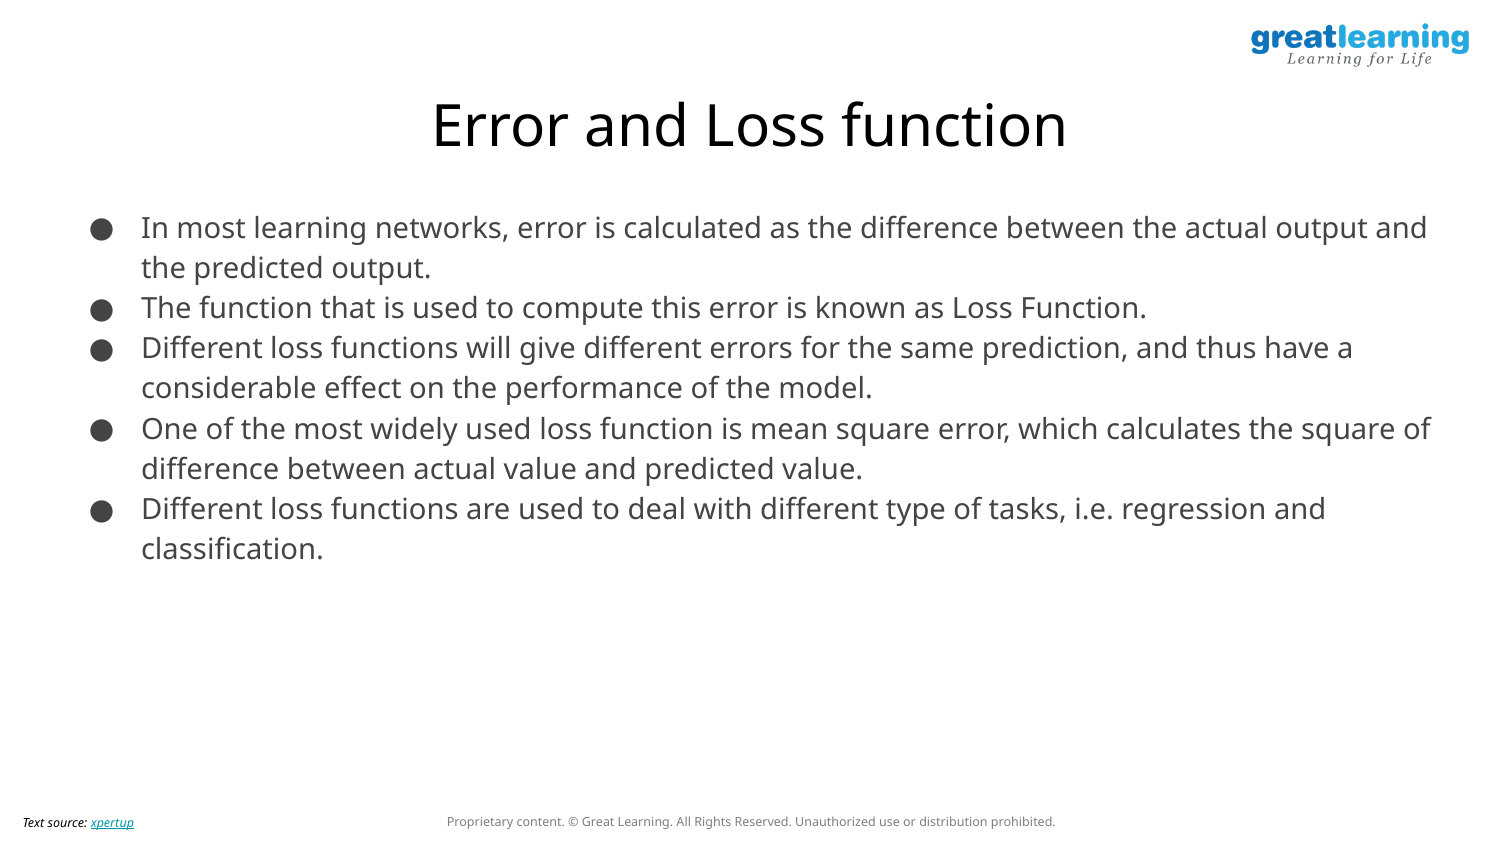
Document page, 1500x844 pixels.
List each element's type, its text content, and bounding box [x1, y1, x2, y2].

title Error and Loss function [51, 72, 1449, 167]
list In most learning networks, error is calculated as the difference between the actual output and the predicted output. The function that is used to compute this error is known as Loss Function. Different loss functions will give different errors for the same prediction, and thus have a considerable effect on the performance of the model. One of the most widely used loss function is mean square error, which calculates the square of difference between actual value and predicted value. Different loss functions are used to deal with different type of tasks, i.e. regression and classification. [51, 189, 1449, 750]
text_box Text source: xpertup [7, 799, 564, 844]
picture [1251, 23, 1469, 67]
